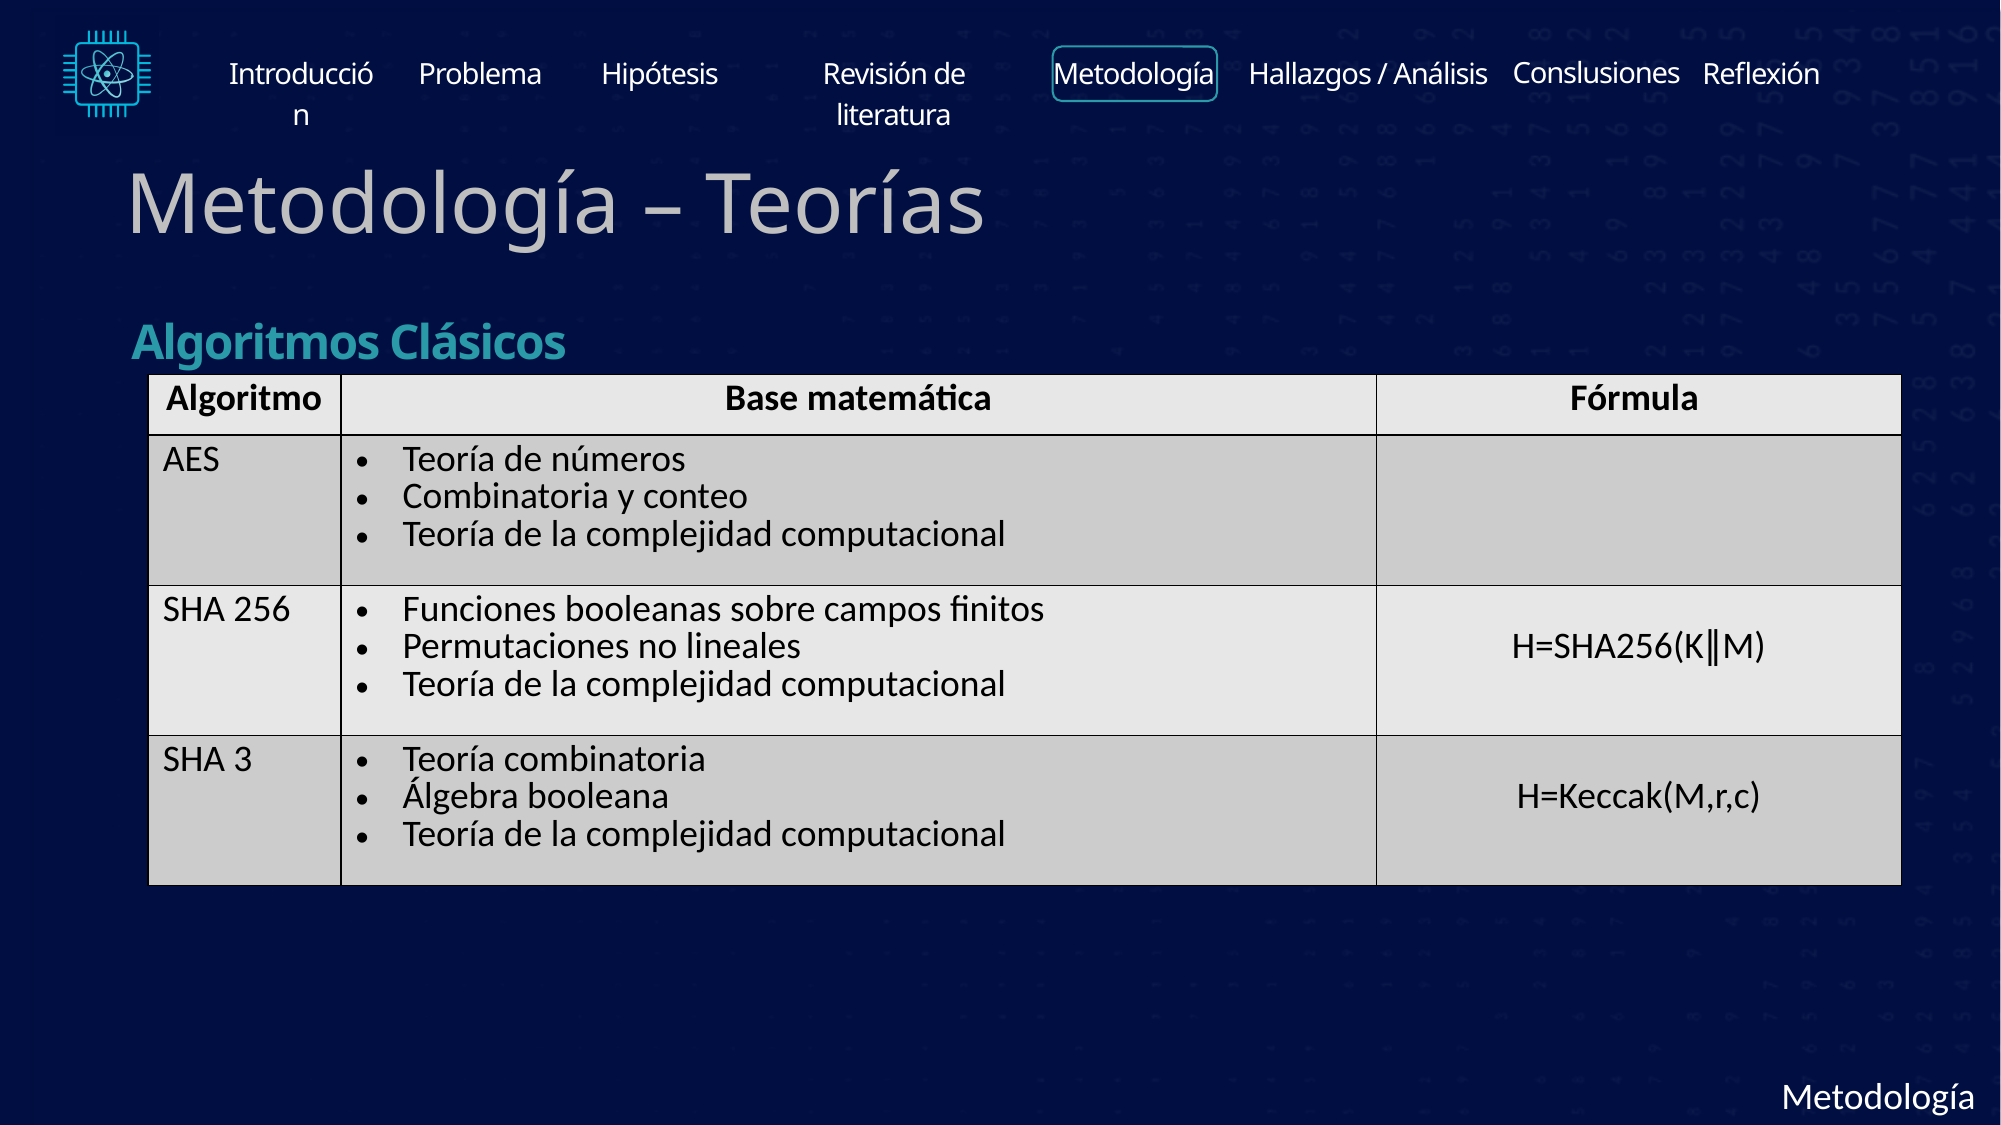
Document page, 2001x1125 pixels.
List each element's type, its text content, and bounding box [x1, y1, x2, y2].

title Metodología – Teorías [110, 104, 1836, 308]
text_box Algoritmos Clásicos [110, 311, 589, 369]
text_box Problema [404, 49, 557, 91]
text_box Metodología [998, 49, 1232, 91]
text_box Hipótesis [584, 49, 736, 91]
text_box Metodología [1766, 1064, 2000, 1125]
picture [55, 15, 159, 137]
text_box Introducción [225, 49, 377, 104]
text_box Reflexión [1625, 49, 1898, 91]
text_box Conslusiones [1460, 48, 1733, 89]
text_box Revisión de literatura [763, 49, 1025, 104]
text_box [1051, 91, 1219, 103]
text_box Hallazgos / Análisis [1232, 49, 1505, 91]
text_box [1054, 45, 1216, 49]
